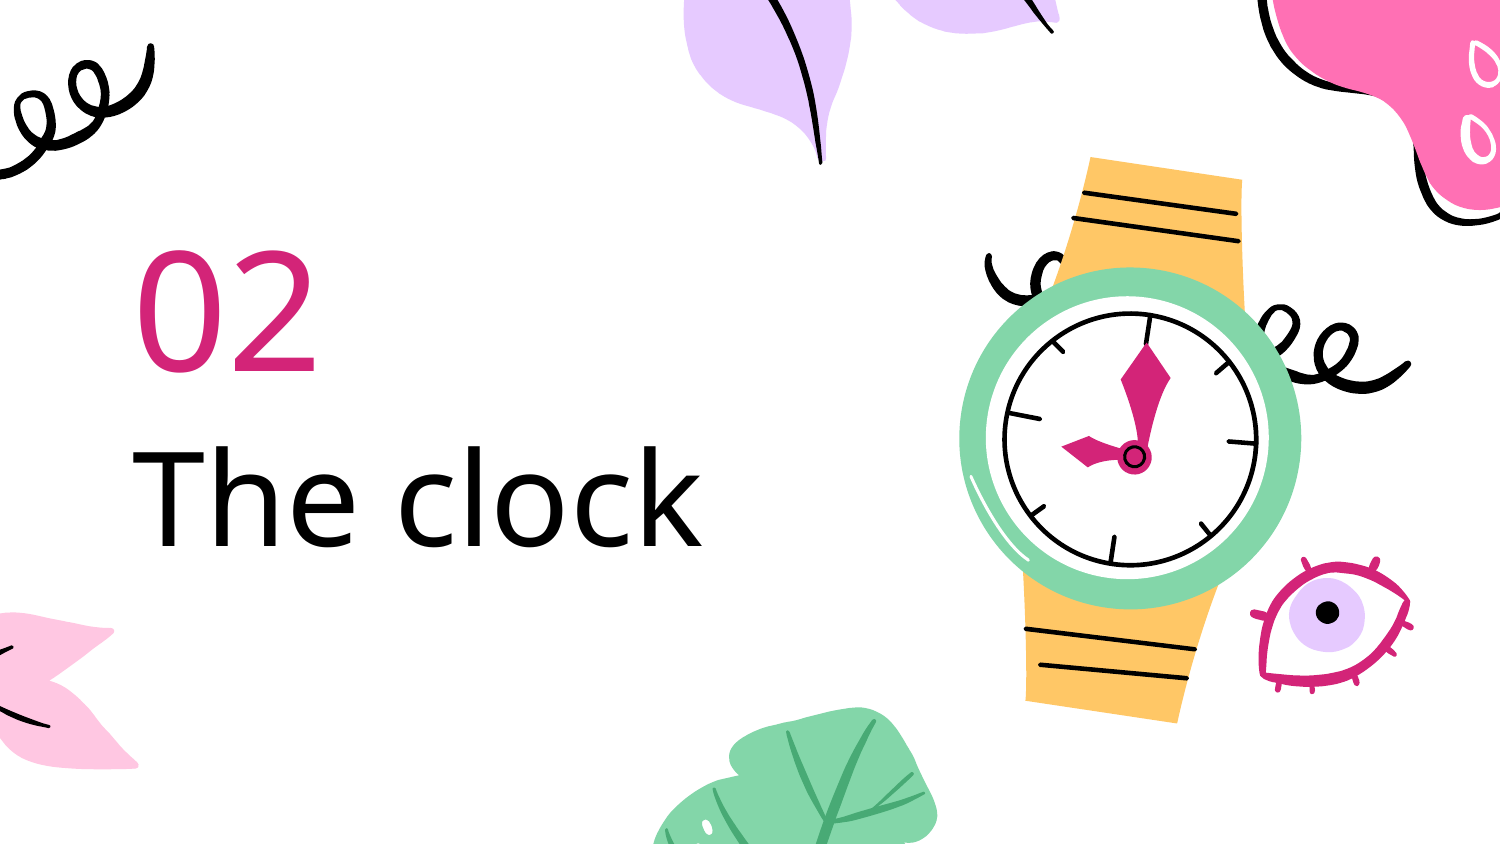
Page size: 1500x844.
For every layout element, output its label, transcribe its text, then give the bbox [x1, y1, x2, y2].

title The clock [116, 381, 804, 588]
text_box [1306, 322, 1412, 394]
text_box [958, 164, 1302, 715]
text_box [1257, 538, 1399, 706]
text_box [683, 0, 1060, 162]
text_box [0, 434, 112, 844]
title 02 [116, 221, 542, 389]
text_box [631, 723, 955, 844]
